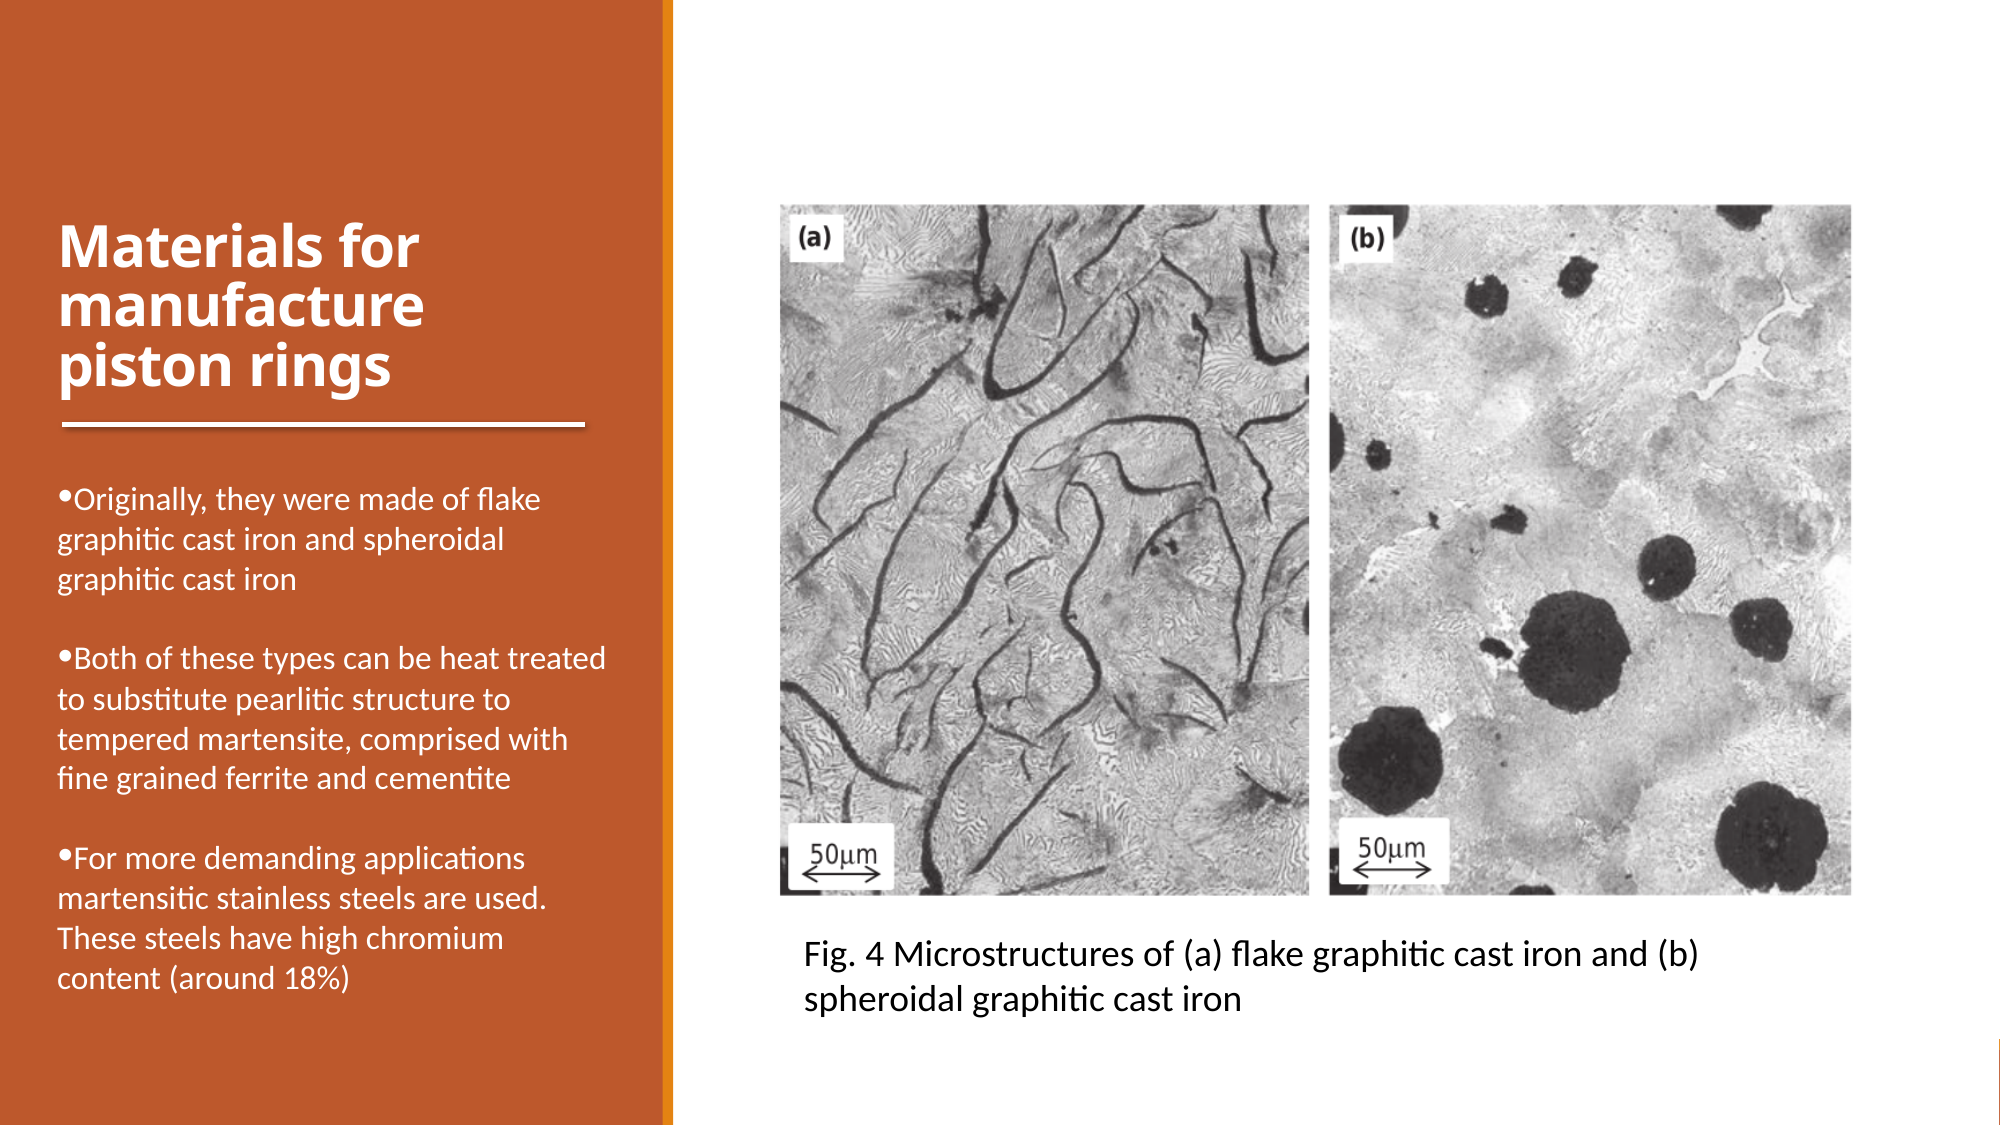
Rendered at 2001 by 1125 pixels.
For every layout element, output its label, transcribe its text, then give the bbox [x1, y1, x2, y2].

text_box [0, 0, 661, 1125]
text_box Originally, they were made of flake graphitic cast iron and spheroidal graphitic cast iron Both of these types can be heat treated to substitute pearlitic structure to tempered martensite, comprised with fine grained ferrite and cementite For more demanding applications martensitic stainless steels are used. These steels have high chromium content (around 18%) [42, 469, 624, 1084]
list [763, 193, 1867, 911]
title Materials for manufacture piston rings [42, 60, 624, 406]
text_box [661, 0, 674, 282]
text_box [661, 296, 674, 1125]
text_box Fig. 4 Microstructures of (a) flake graphitic cast iron and (b) spheroidal graphitic cast iron [788, 921, 1858, 1027]
text_box [674, 0, 2000, 1125]
